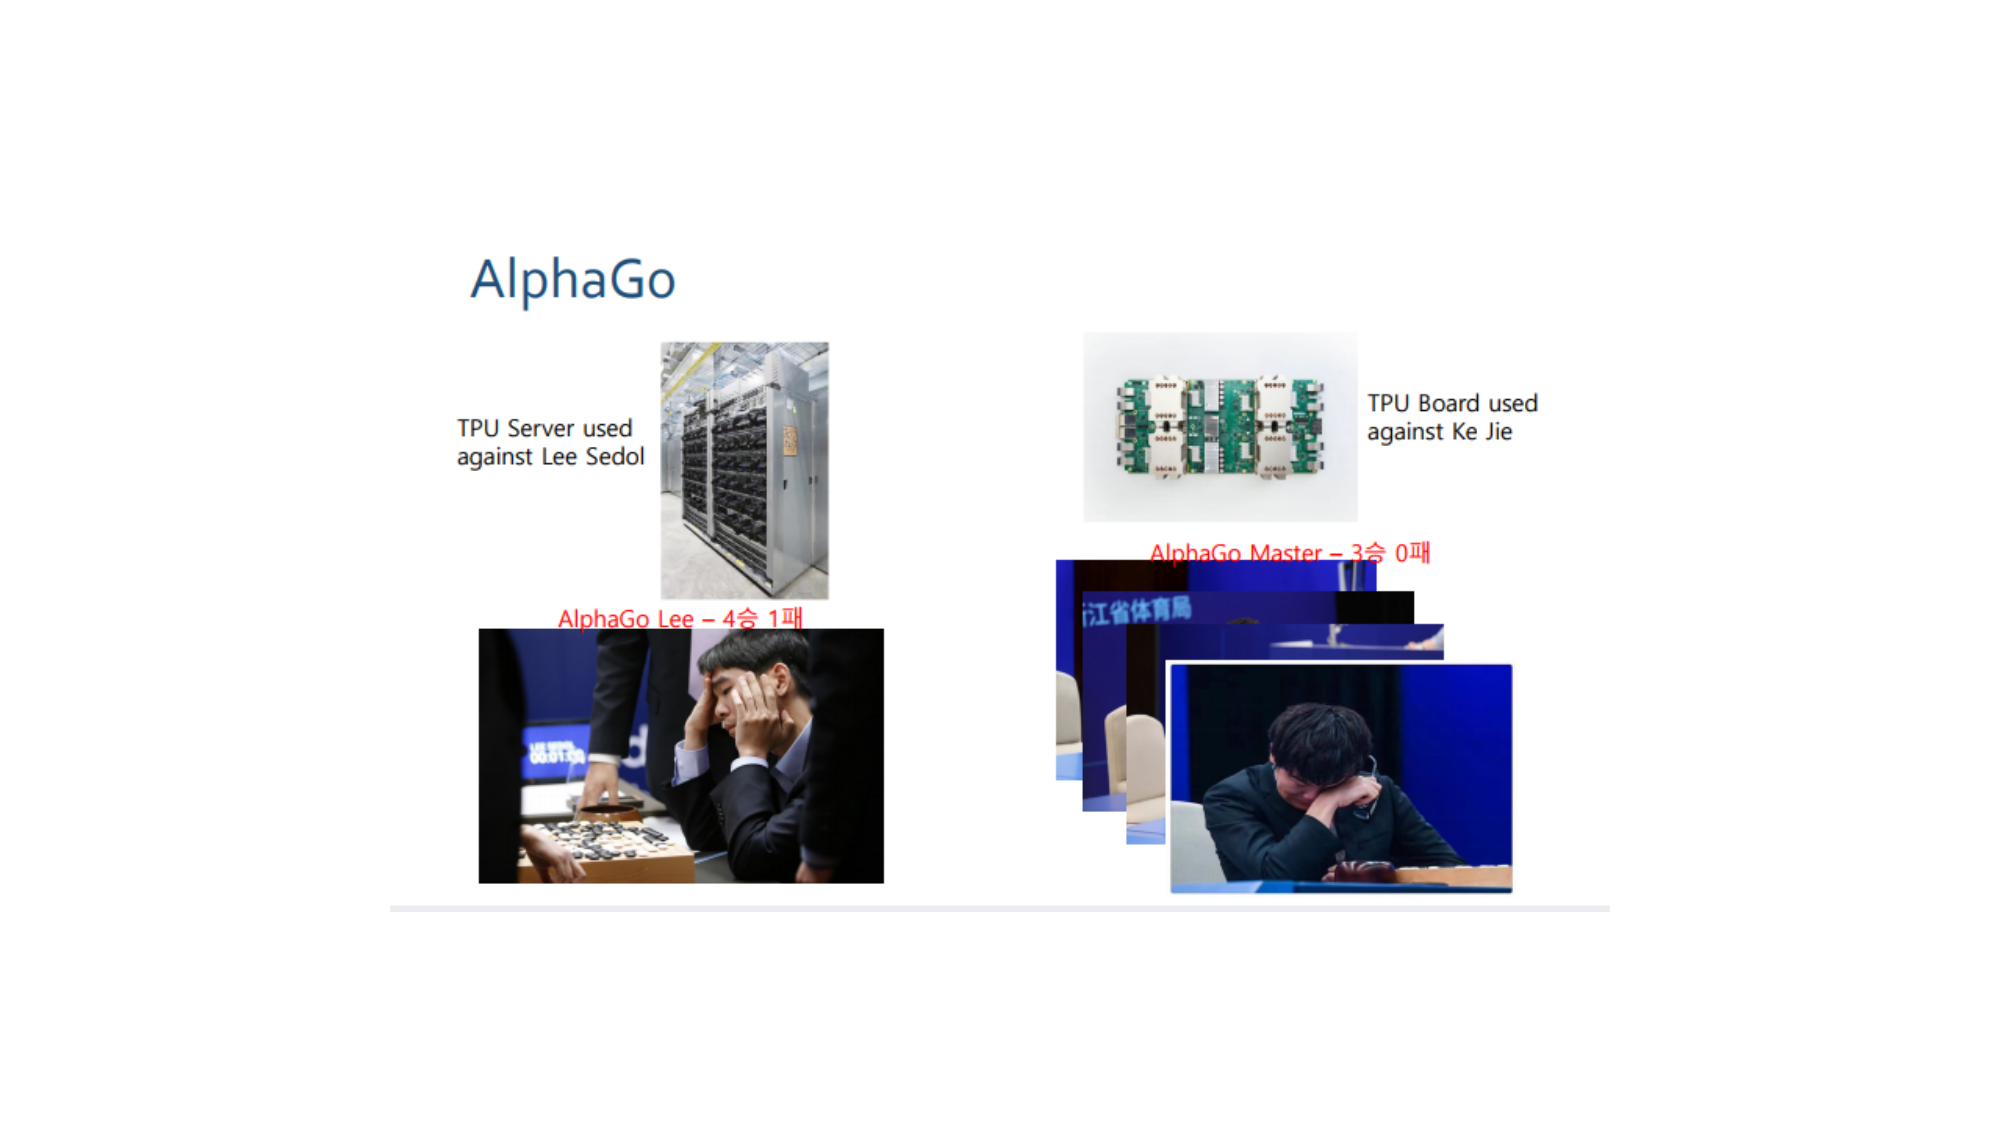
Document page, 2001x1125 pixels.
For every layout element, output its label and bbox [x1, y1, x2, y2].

picture [390, 213, 1610, 912]
